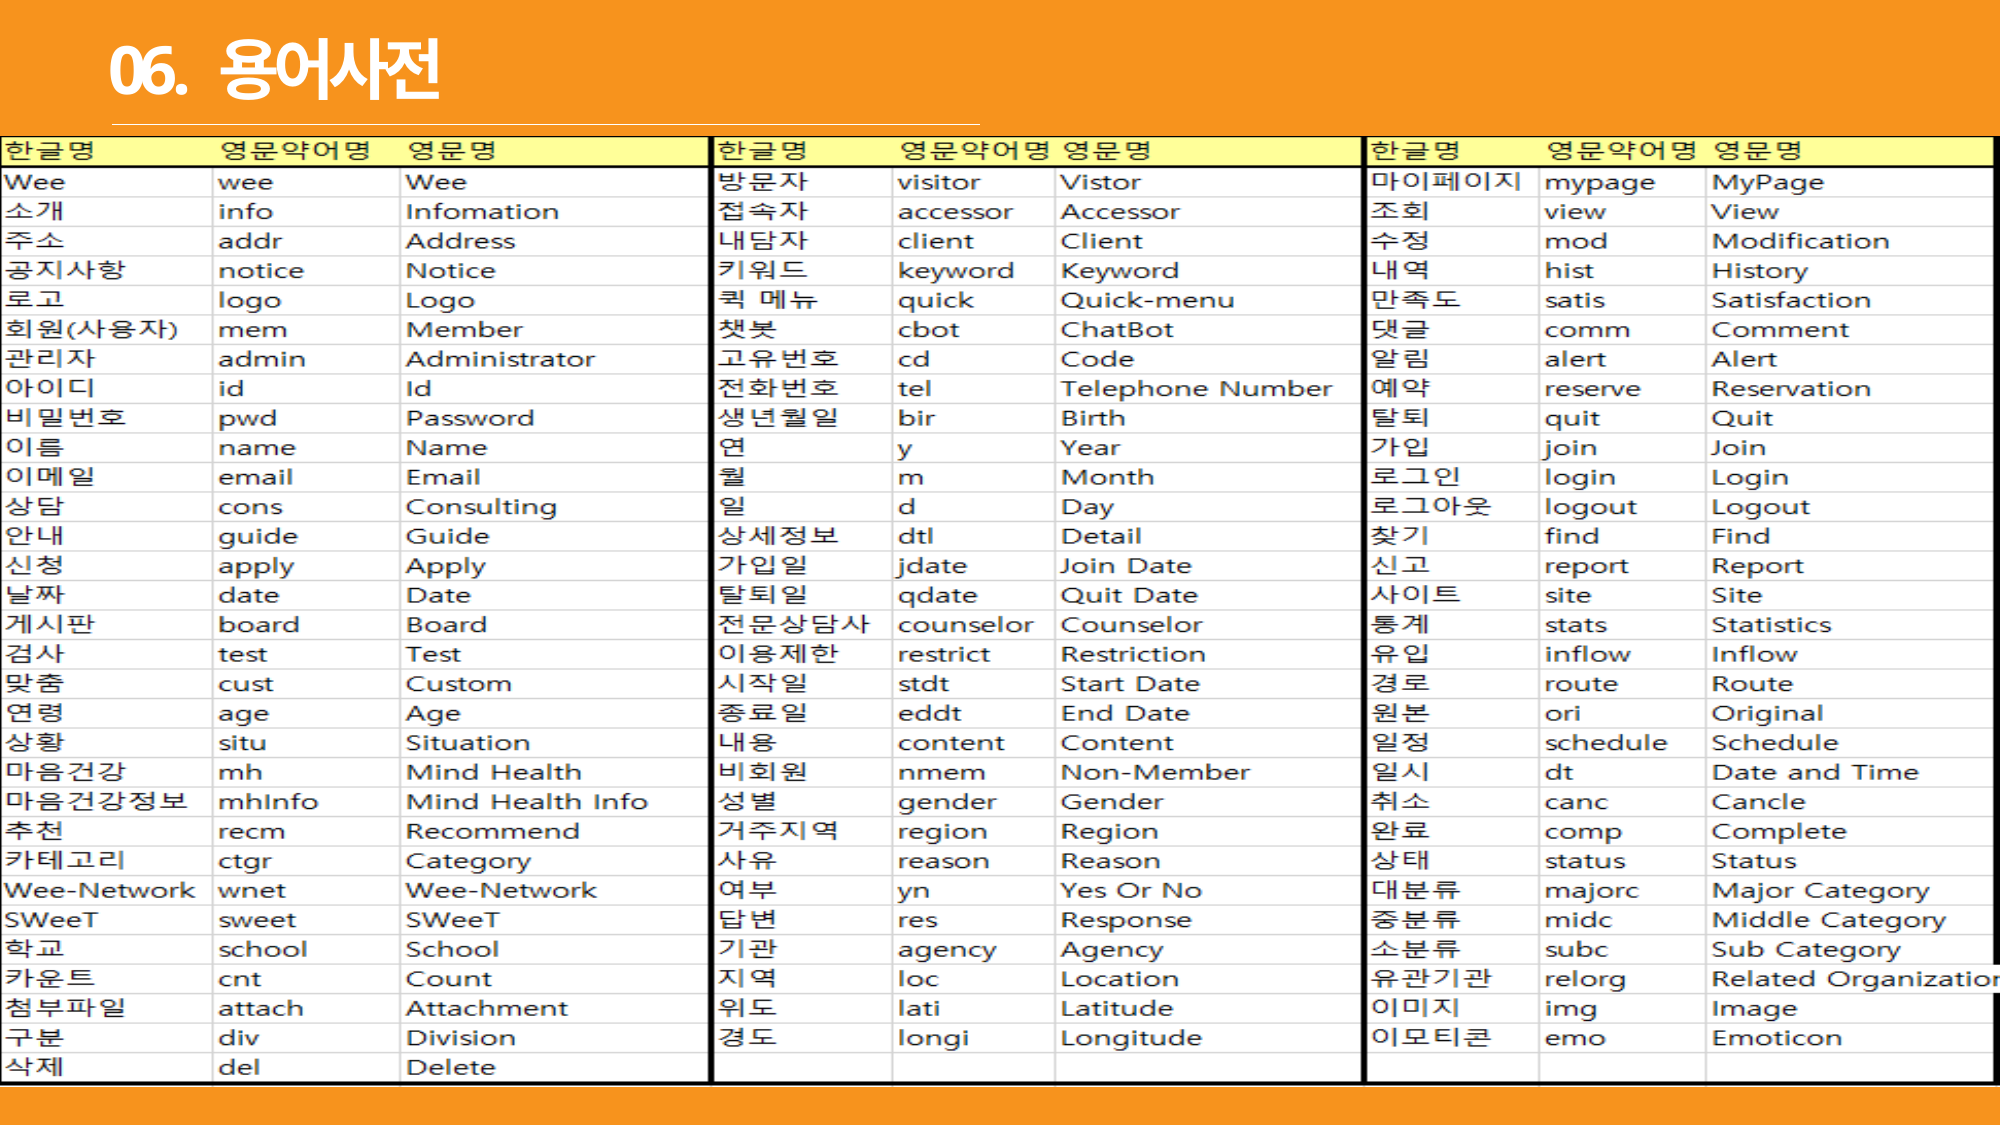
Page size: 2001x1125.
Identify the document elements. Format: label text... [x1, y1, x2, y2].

text_box 06. 용어사전 [93, 20, 461, 115]
picture [0, 136, 2000, 1087]
